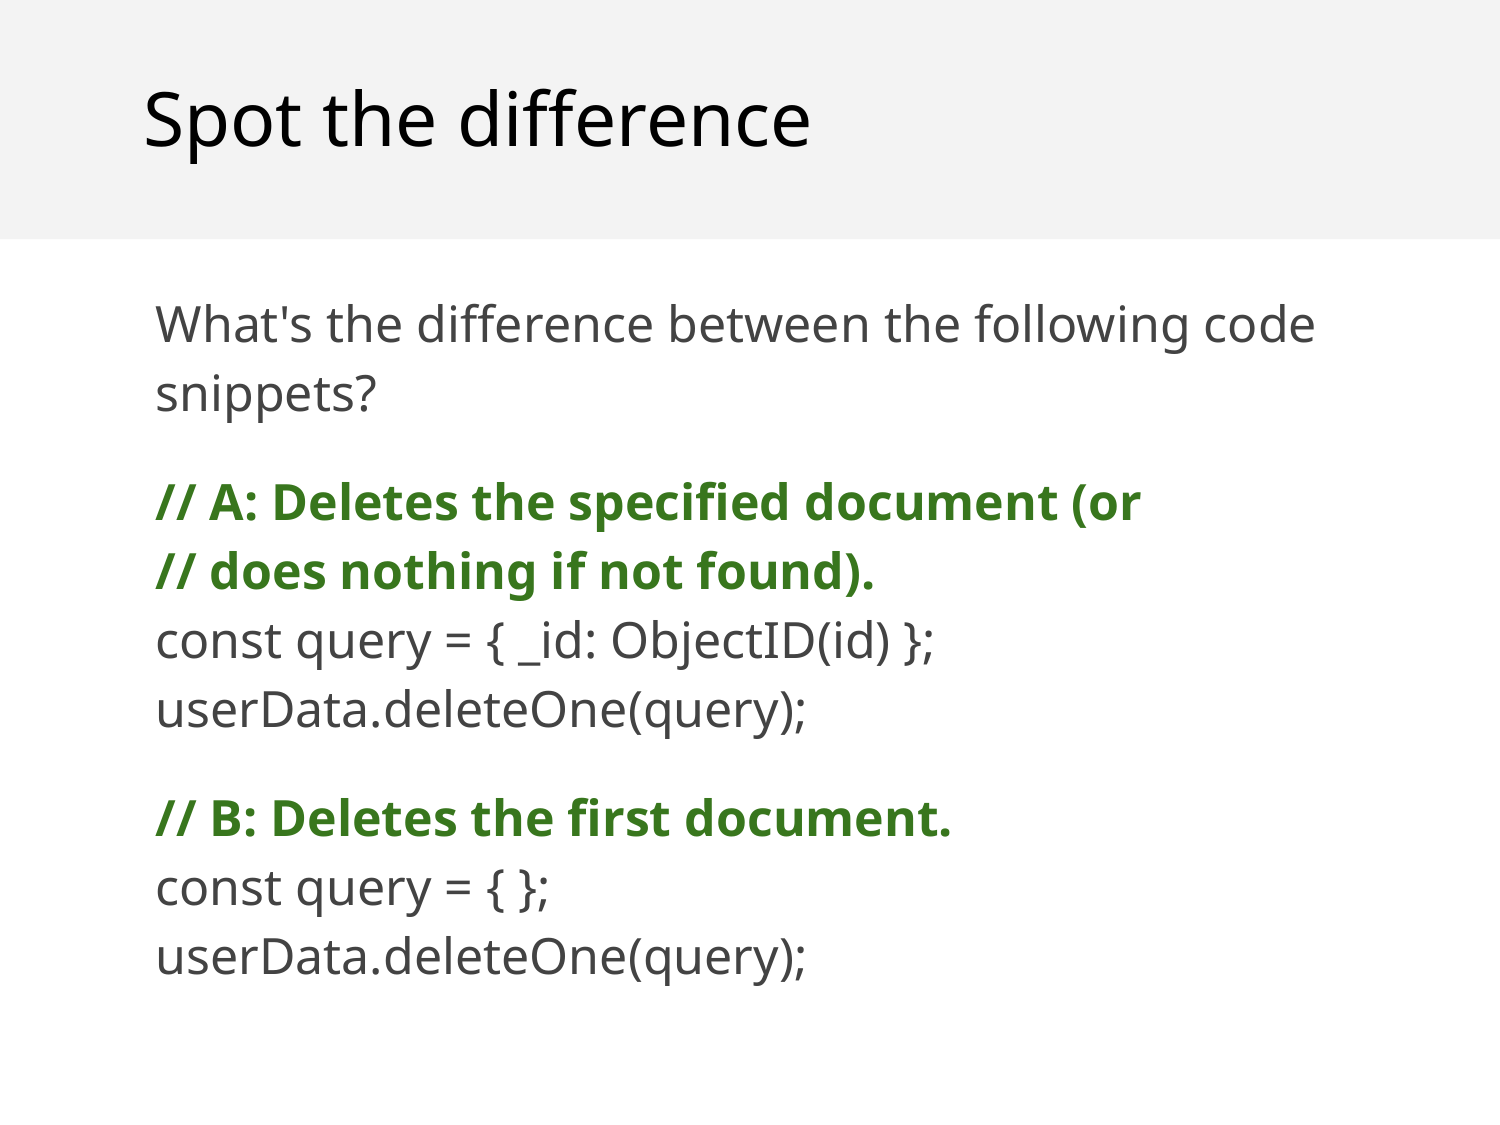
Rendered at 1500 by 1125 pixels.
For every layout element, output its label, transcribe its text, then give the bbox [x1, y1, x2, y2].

text_box Spot the difference [128, 56, 1372, 183]
text_box What's the difference between the following code snippets? // A: Deletes the specified document (or // does nothing if not found). const query = { _id: ObjectID(id) }; userData.deleteOne(query); // B: Deletes the first document. const query = { }; userData.deleteOne(query); [140, 268, 1452, 965]
